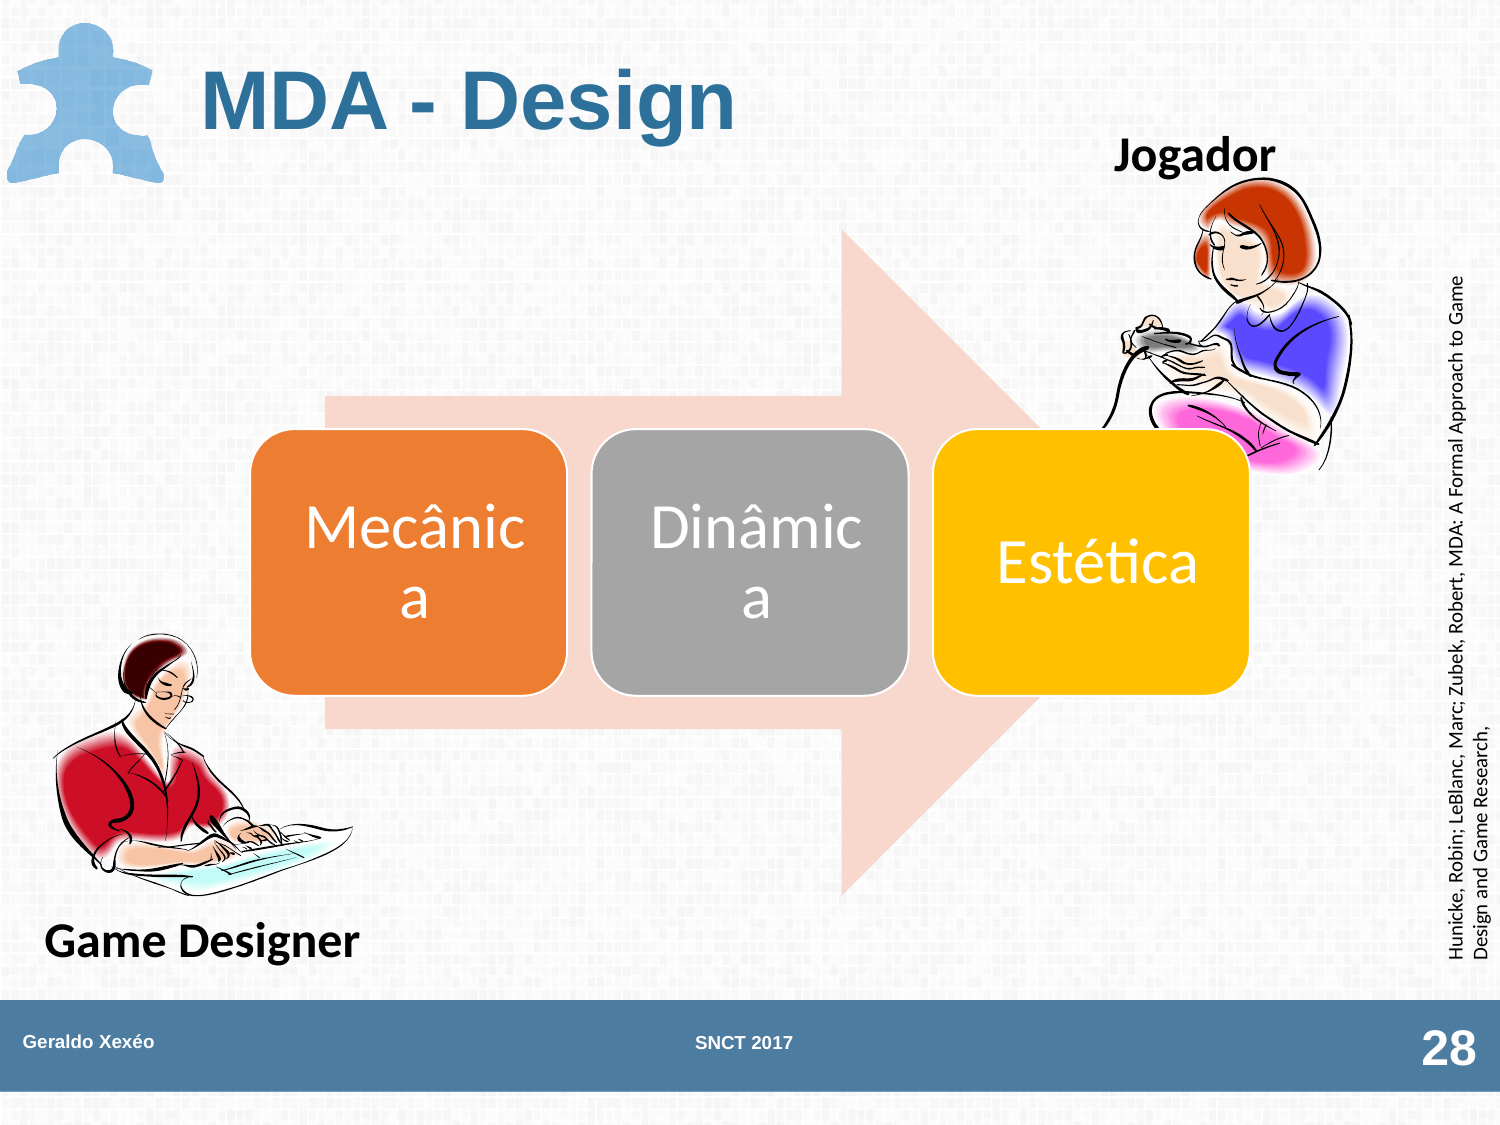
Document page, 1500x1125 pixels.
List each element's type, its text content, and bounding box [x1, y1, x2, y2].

text_box Hunicke, Robin; LeBlanc, Marc; Zubek, Robert, MDA: A Formal Approach to Game Design and Game Research, [1434, 225, 1499, 976]
slide_number 28 [1297, 1021, 1492, 1069]
text_box Game Designer [29, 899, 376, 975]
text_box Jogador [1099, 114, 1292, 165]
footer SNCT 2017 [526, 1018, 962, 1066]
title MDA - Design [185, 11, 1481, 195]
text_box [249, 229, 1250, 896]
slide_number Geraldo Xexéo [7, 1017, 203, 1066]
picture [0, 0, 1500, 1125]
